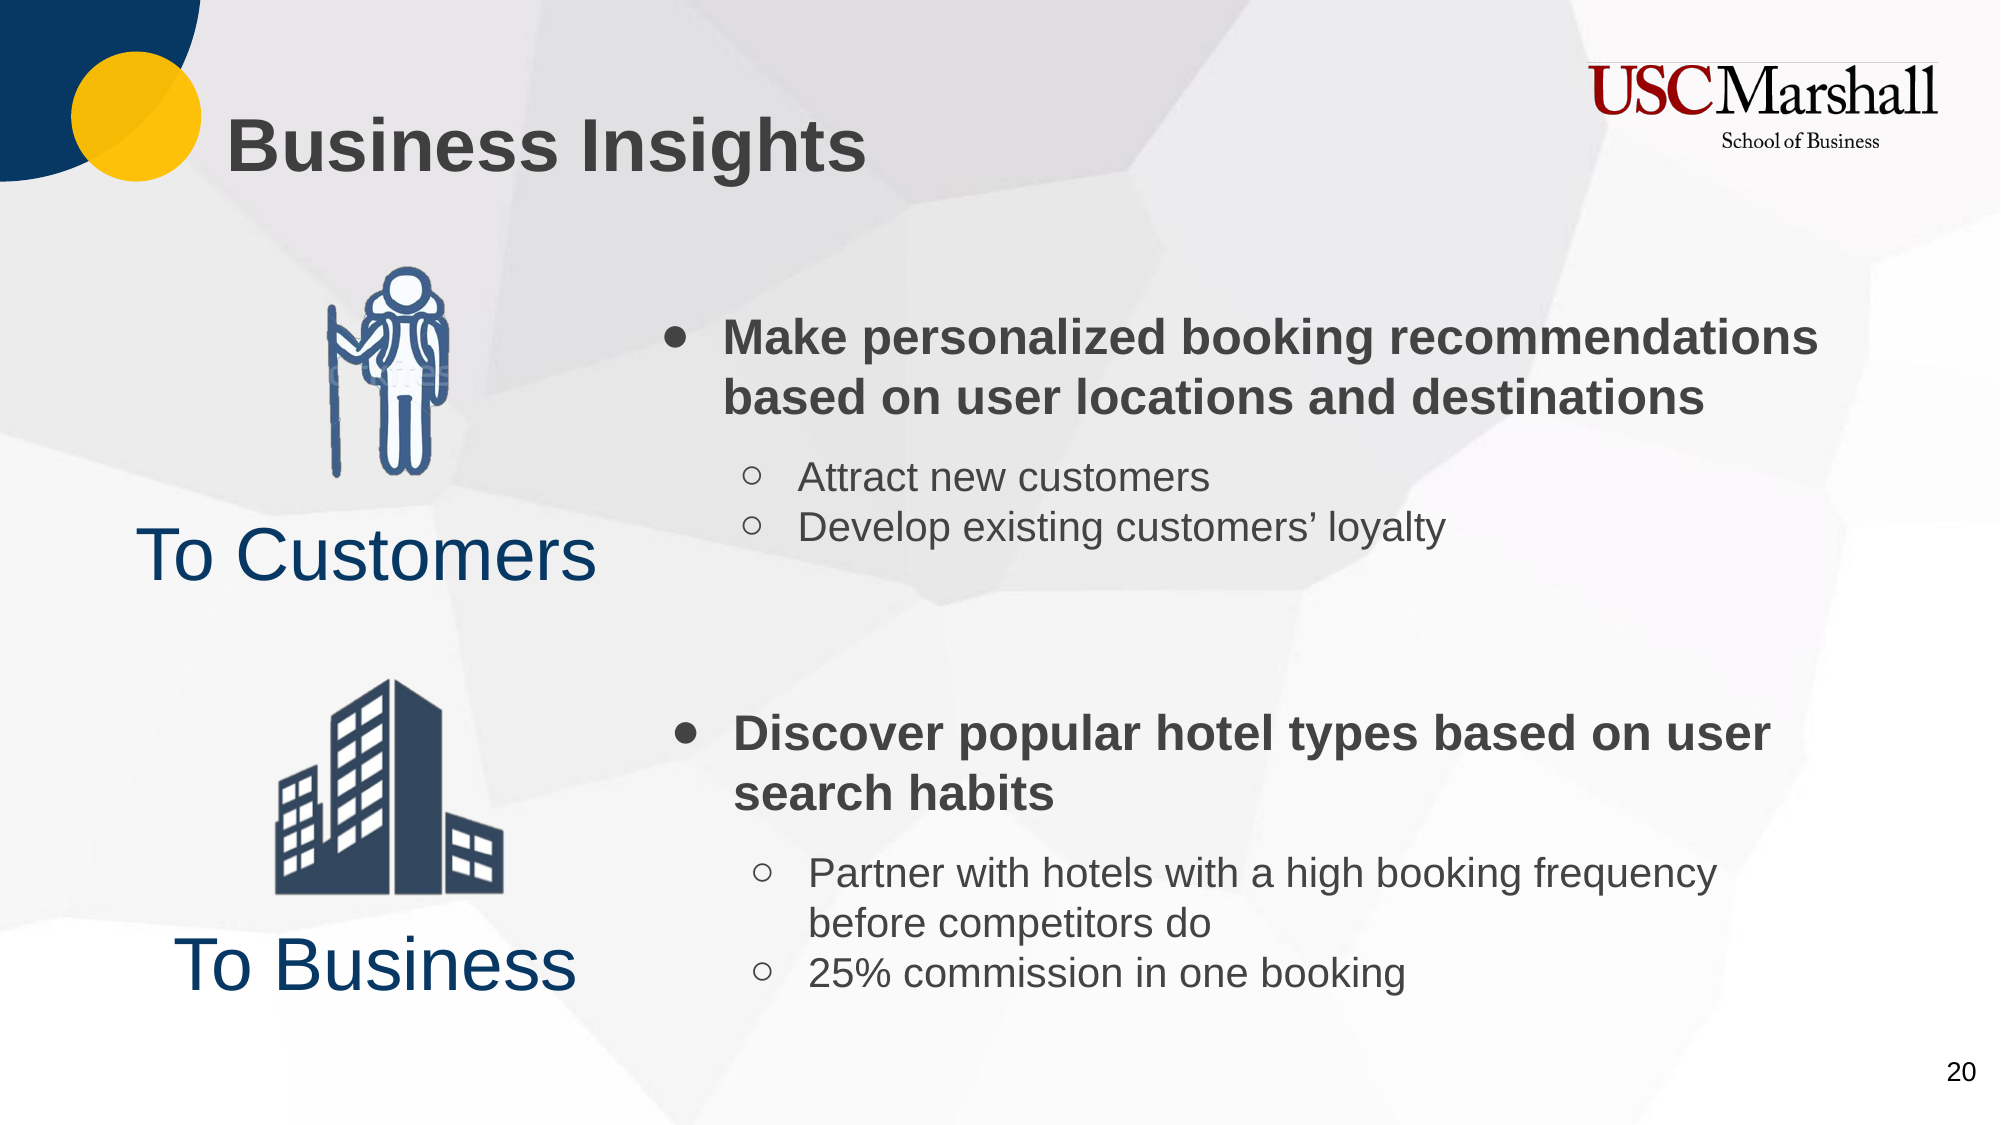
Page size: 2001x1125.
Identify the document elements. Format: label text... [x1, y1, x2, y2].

text_box [71, 51, 202, 182]
text_box [0, 0, 201, 182]
picture [0, 0, 2001, 1125]
text_box Discover popular hotel types based on user search habits Partner with hotels with a high booking frequency before competitors do 25% commission in one booking [643, 685, 1840, 1039]
text_box To Customers [113, 498, 622, 615]
text_box Business Insights [211, 88, 1180, 182]
text_box To Business [81, 907, 671, 1024]
slide_number ‹#› [1871, 1038, 1992, 1125]
text_box Make personalized booking recommendations based on user locations and destinations Attract new customers Develop existing customers’ loyalty [632, 289, 1893, 578]
